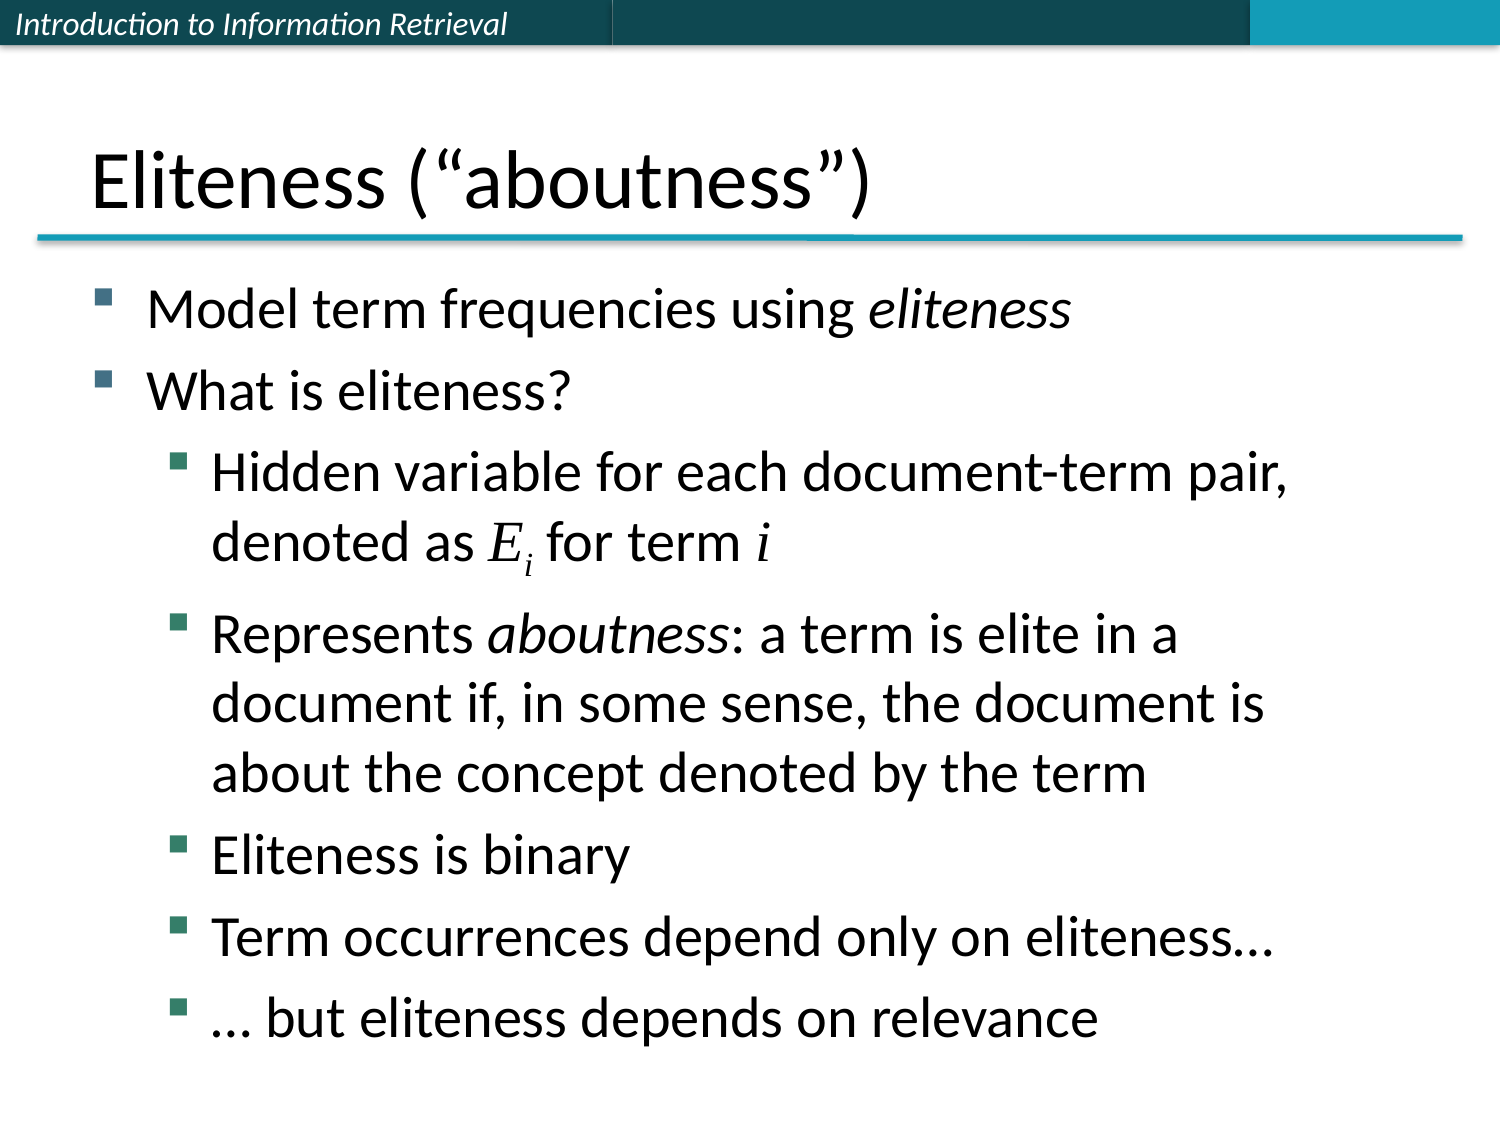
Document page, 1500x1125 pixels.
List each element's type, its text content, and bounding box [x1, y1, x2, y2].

list Model term frequencies using eliteness What is eliteness? Hidden variable for each document-term pair, denoted as Ei for term i Represents aboutness: a term is elite in a document if, in some sense, the document is about the concept denoted by the term Eliteness is binary Term occurrences depend only on eliteness… … but eliteness depends on relevance [75, 262, 1425, 1075]
title Eliteness (“aboutness”) [75, 45, 1425, 233]
